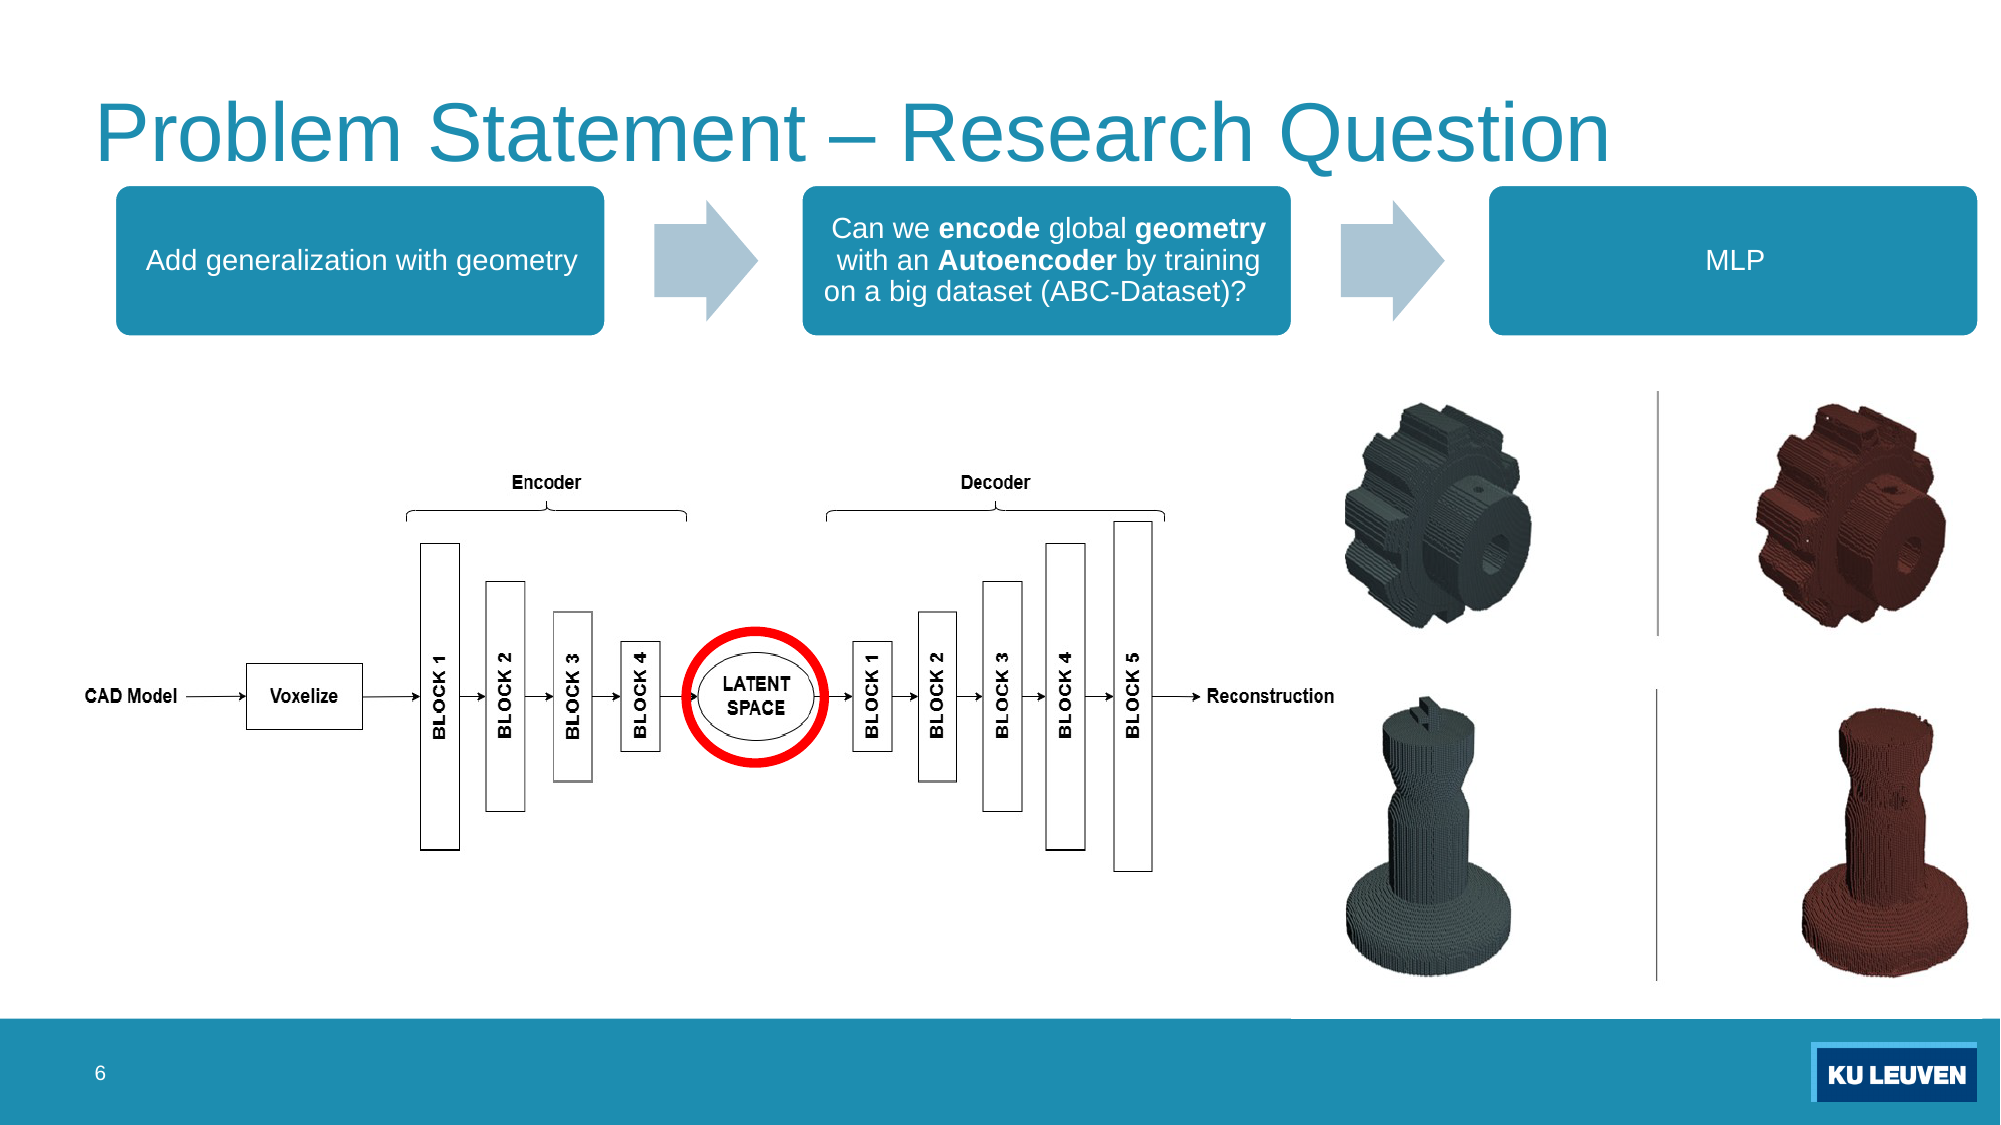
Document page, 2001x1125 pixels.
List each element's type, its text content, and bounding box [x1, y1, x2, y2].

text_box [113, 184, 1980, 337]
title Problem Statement – Research Question [94, 33, 1906, 223]
slide_number 6 [94, 1018, 201, 1125]
picture [1811, 1042, 1977, 1102]
picture [72, 350, 1983, 1019]
